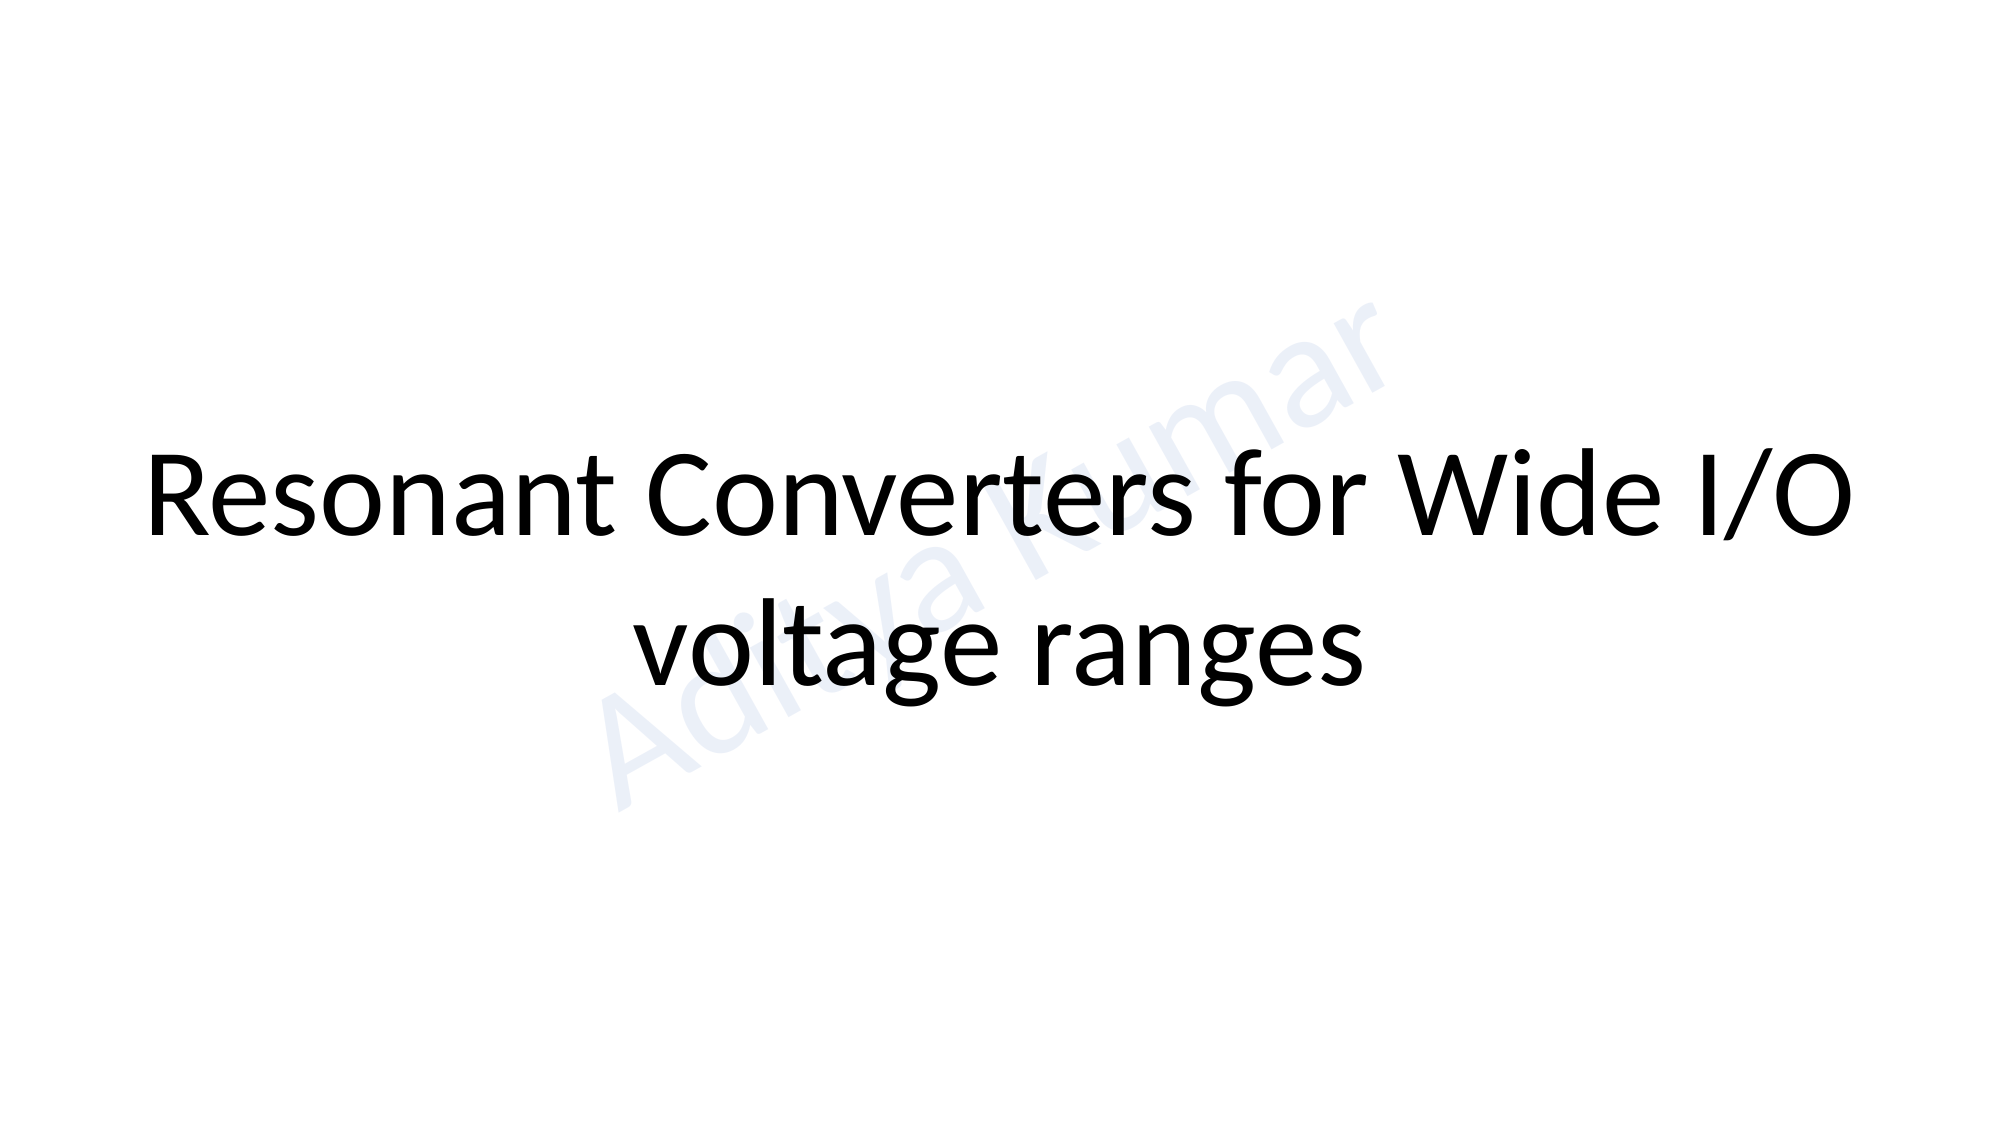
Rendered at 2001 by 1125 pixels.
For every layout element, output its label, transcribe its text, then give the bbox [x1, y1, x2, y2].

text_box Resonant Converters for Wide I/O voltage ranges [96, 403, 1904, 719]
